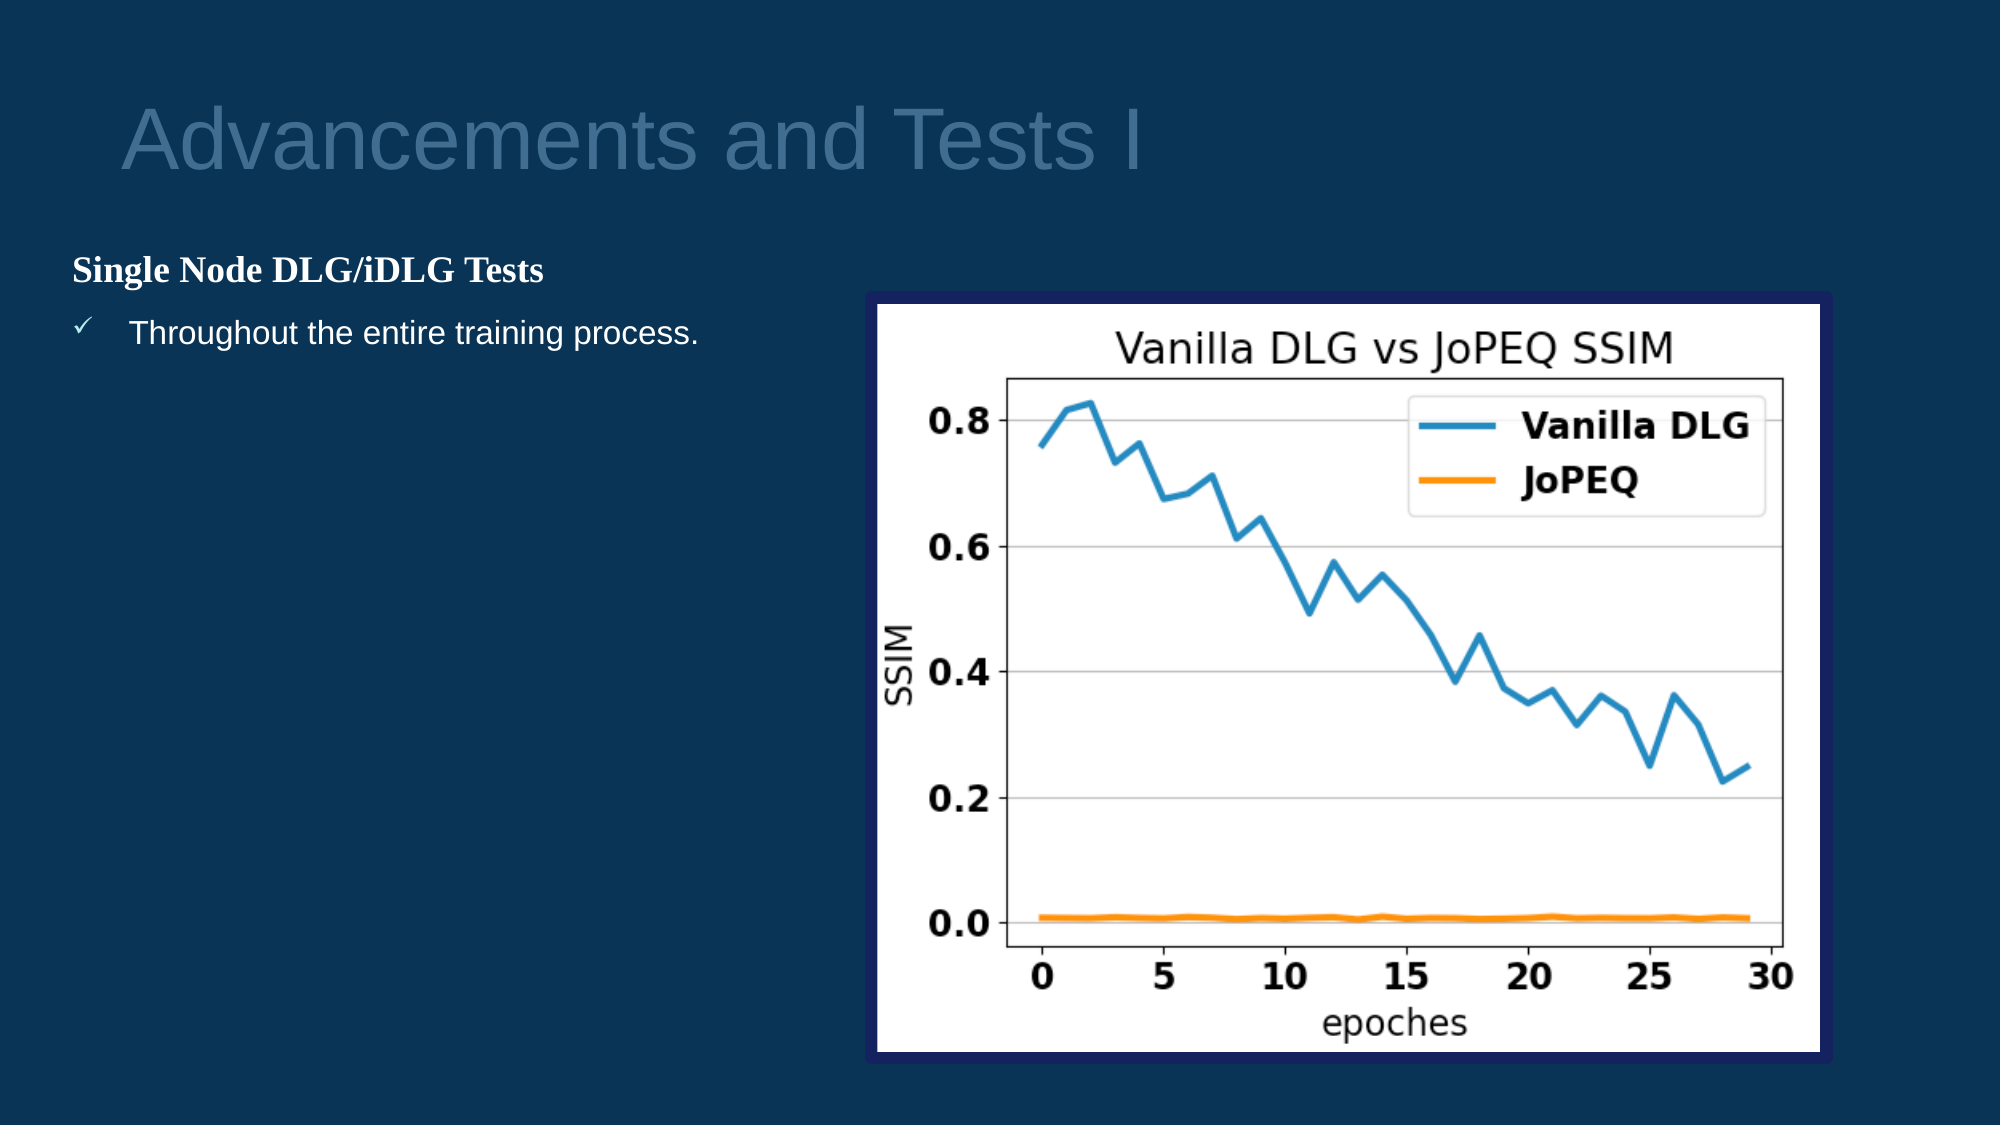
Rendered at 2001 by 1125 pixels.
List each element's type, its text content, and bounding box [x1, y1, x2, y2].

text_box Advancements and Tests I [105, 74, 1649, 291]
picture [877, 303, 1821, 1053]
text_box Single Node DLG/iDLG Tests Throughout the entire training process. [57, 237, 1525, 927]
